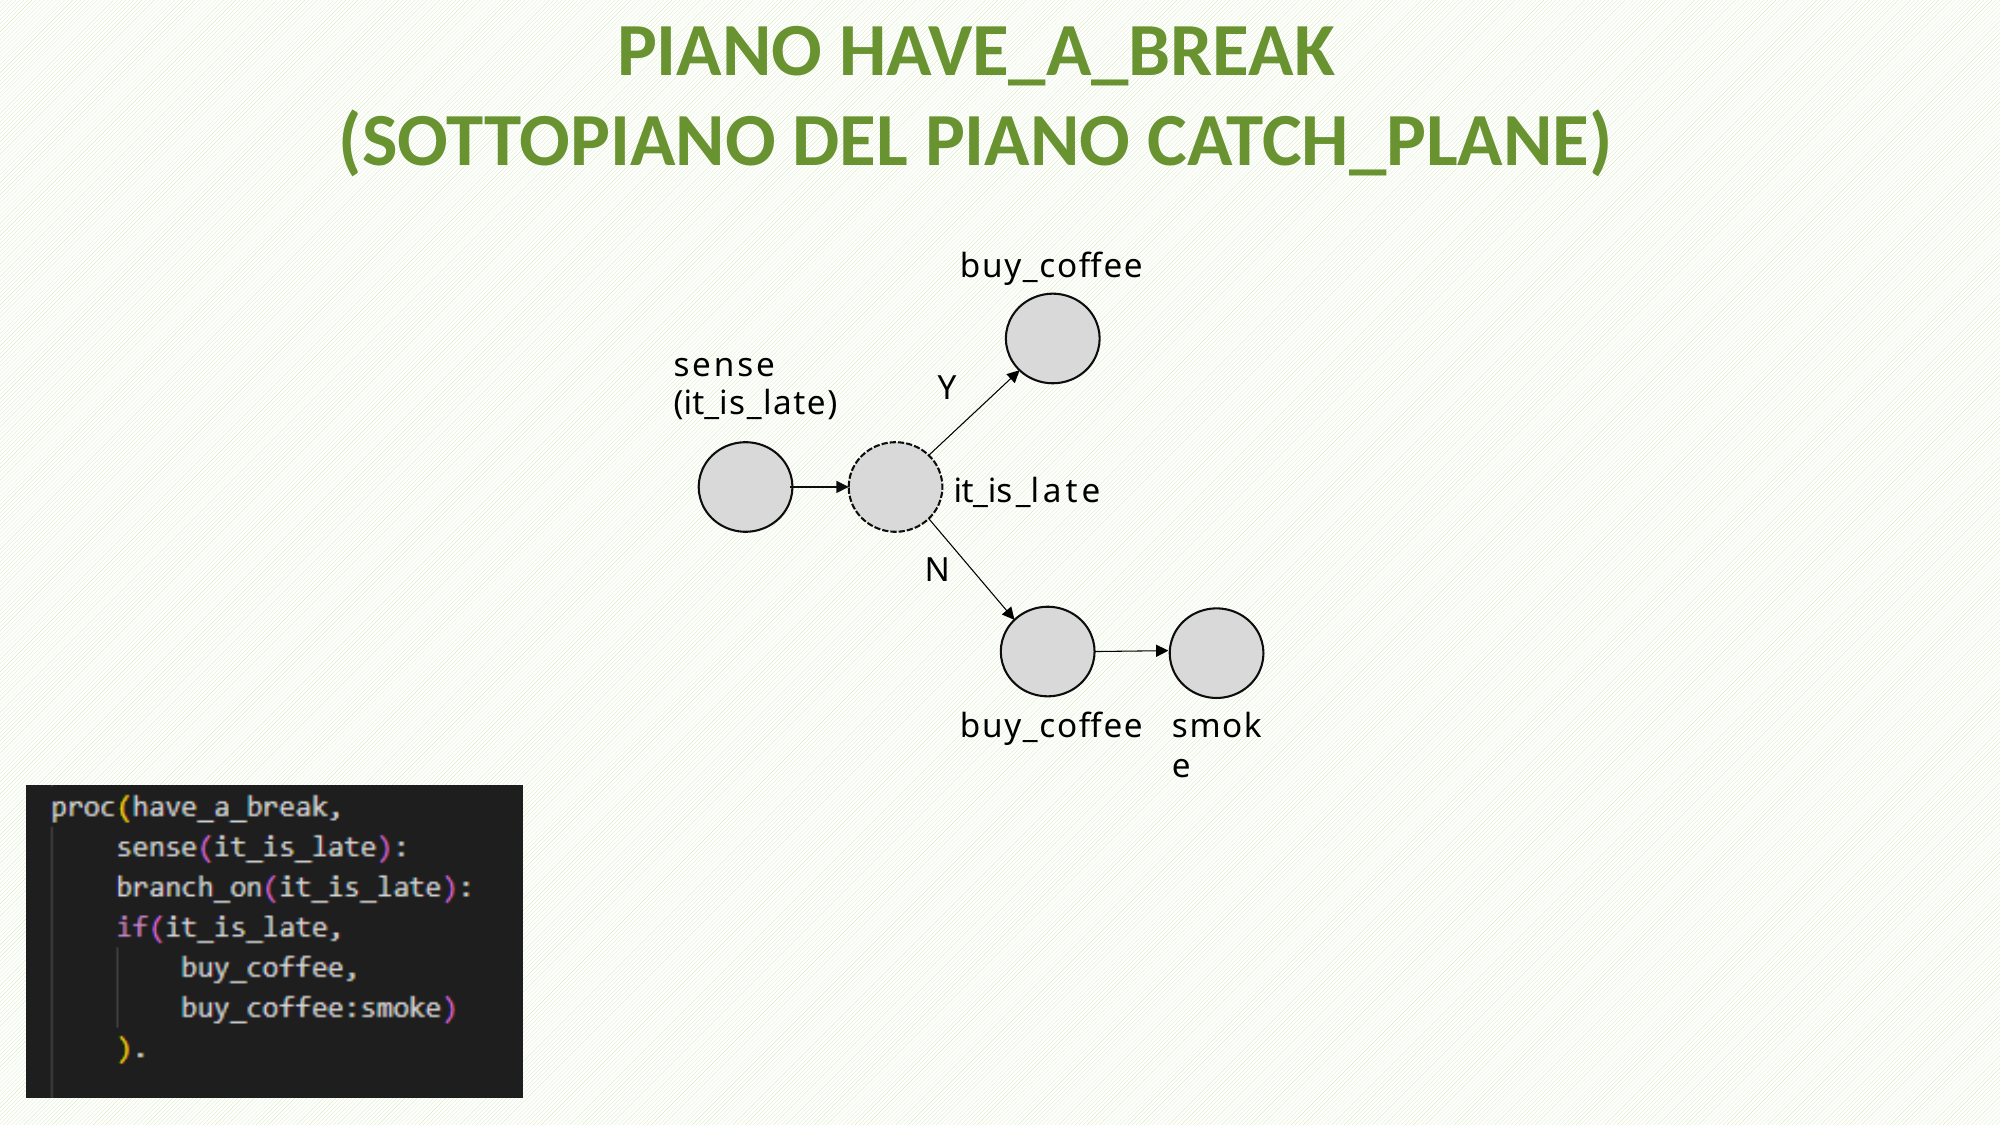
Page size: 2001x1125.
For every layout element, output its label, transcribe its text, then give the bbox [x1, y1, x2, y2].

text_box PIANO HAVE_A_BREAK (SOTTOPIANO DEL PIANO CATCH_PLANE) [303, 0, 1650, 278]
picture [26, 785, 523, 1098]
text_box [671, 241, 1282, 745]
